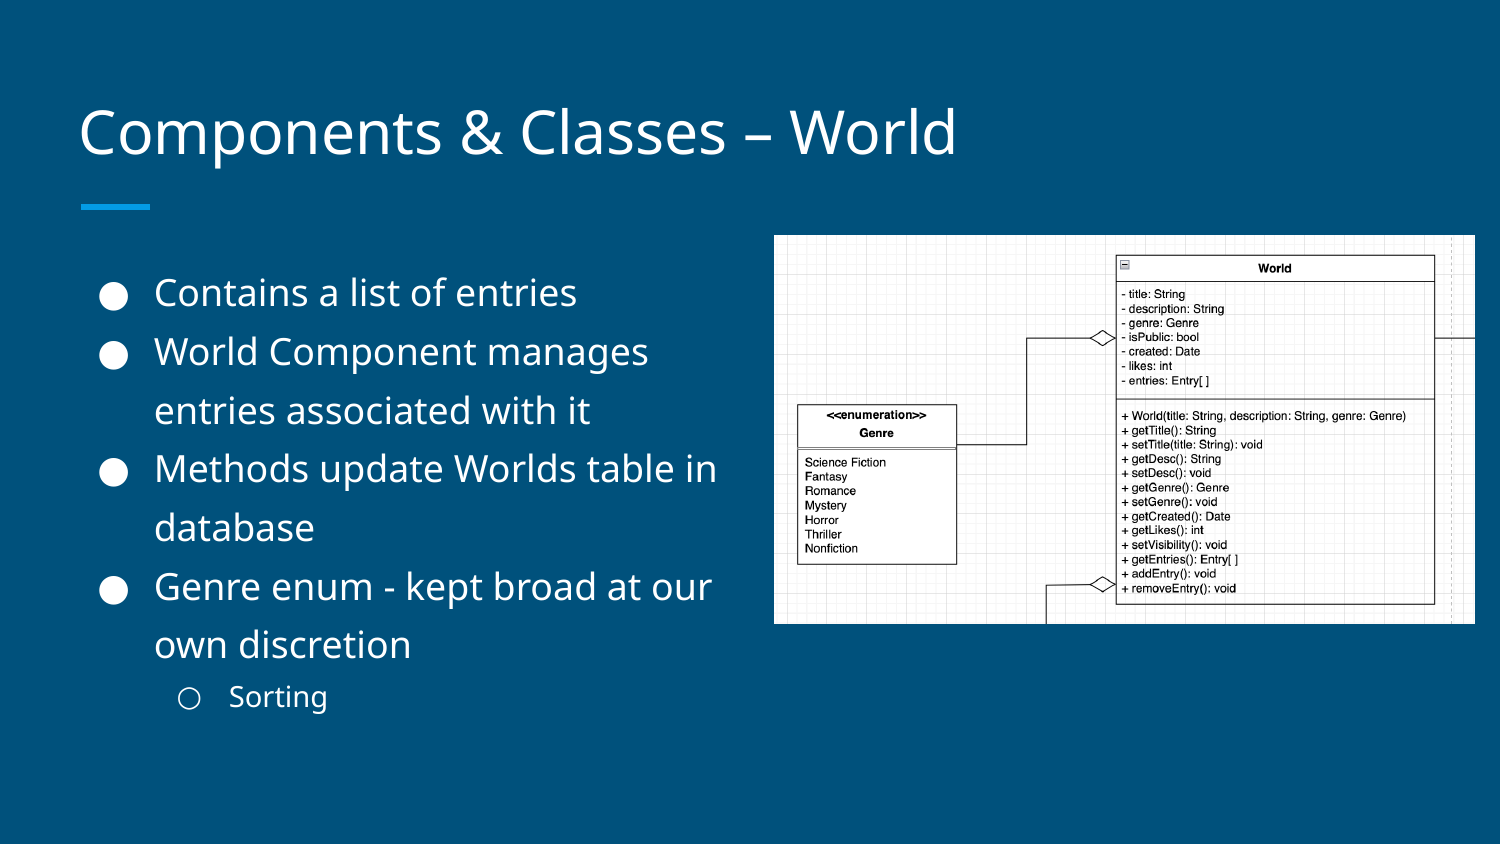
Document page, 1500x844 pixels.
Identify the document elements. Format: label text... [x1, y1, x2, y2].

list Contains a list of entries World Component manages entries associated with it Methods update Worlds table in database Genre enum - kept broad at our own discretion Sorting [63, 244, 751, 750]
picture [775, 236, 1474, 623]
title Components & Classes – World [63, 75, 1437, 188]
